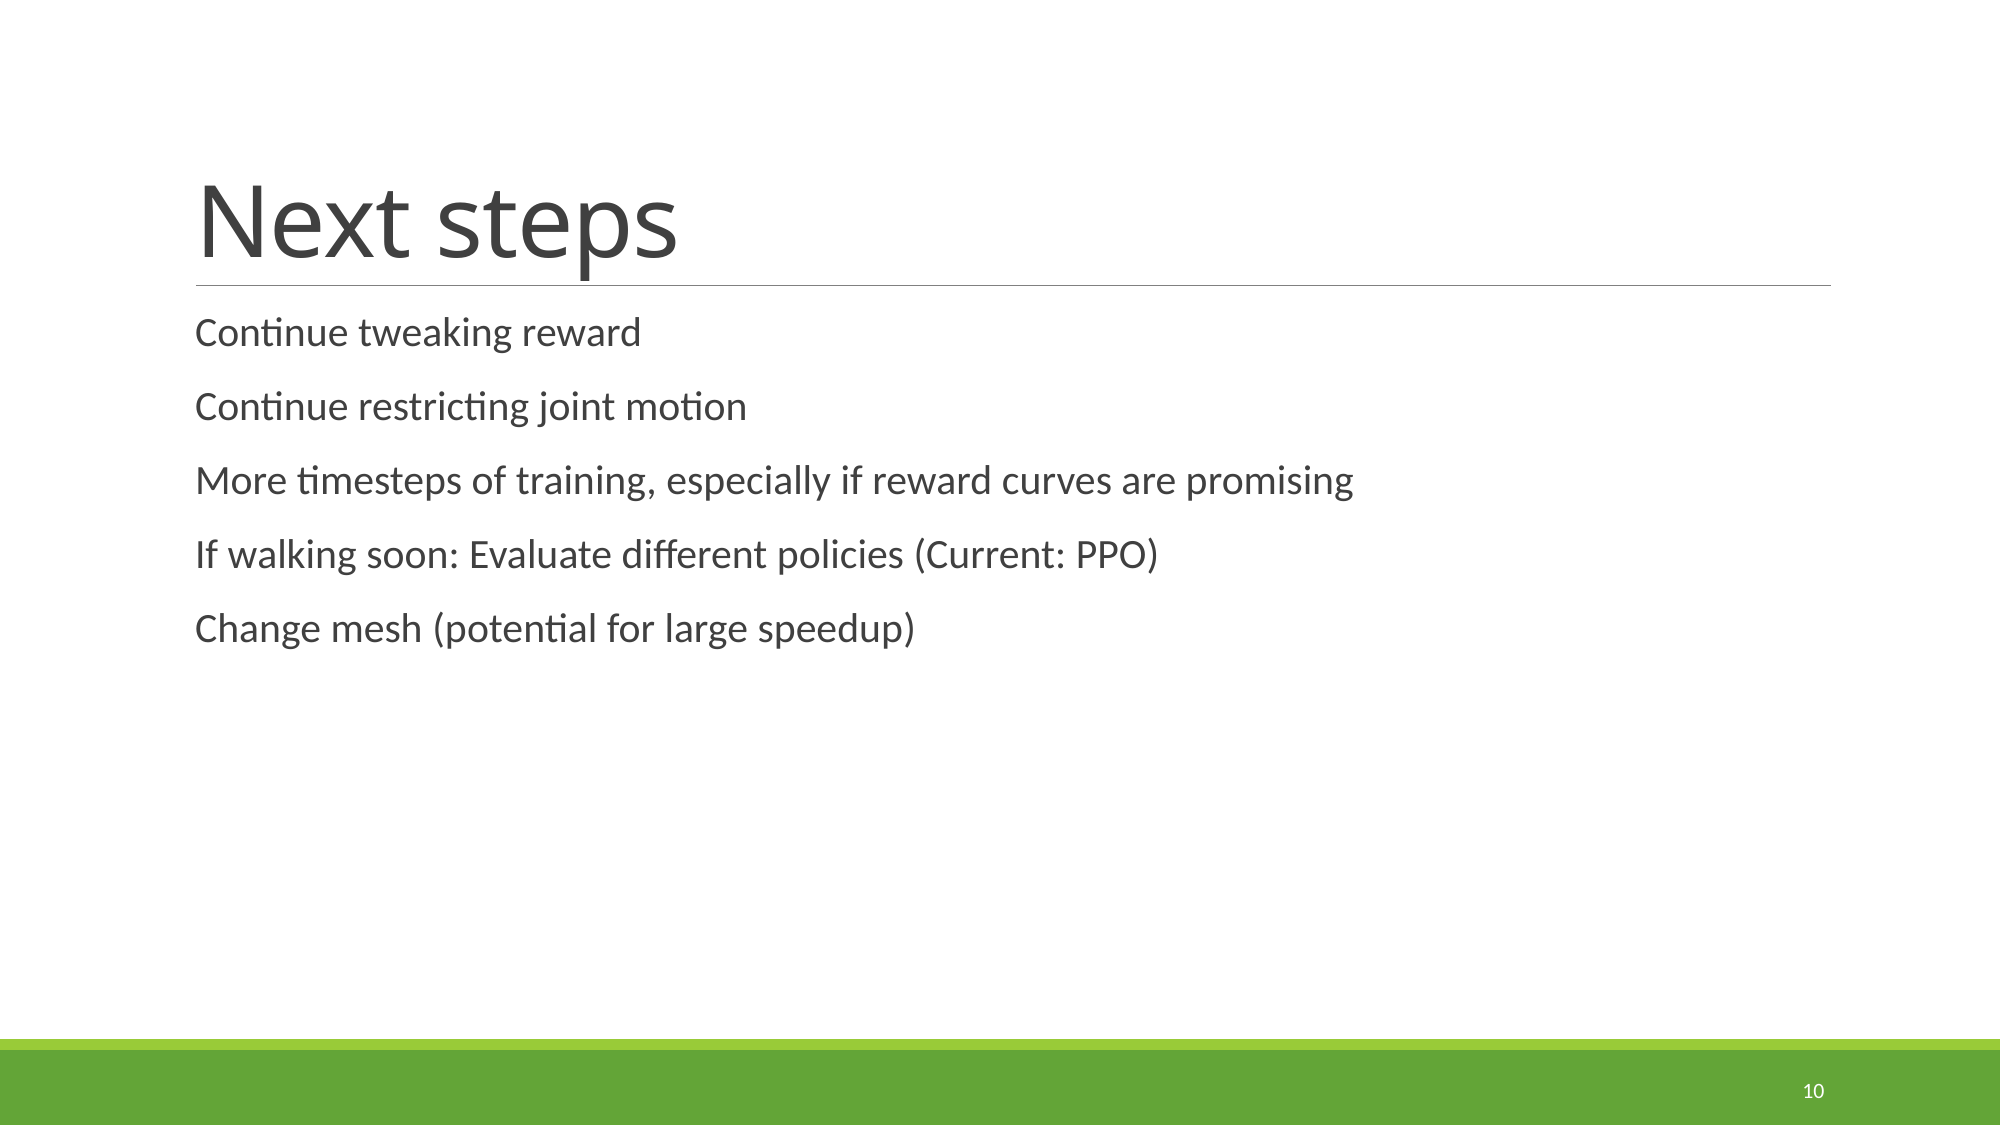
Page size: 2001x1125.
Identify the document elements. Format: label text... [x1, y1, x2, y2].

list Continue tweaking reward Continue restricting joint motion More timesteps of training, especially if reward curves are promising If walking soon: Evaluate different policies (Current: PPO) Change mesh (potential for large speedup) [180, 302, 1830, 963]
title Next steps [180, 47, 1830, 285]
slide_number 10 [1624, 1059, 1840, 1120]
